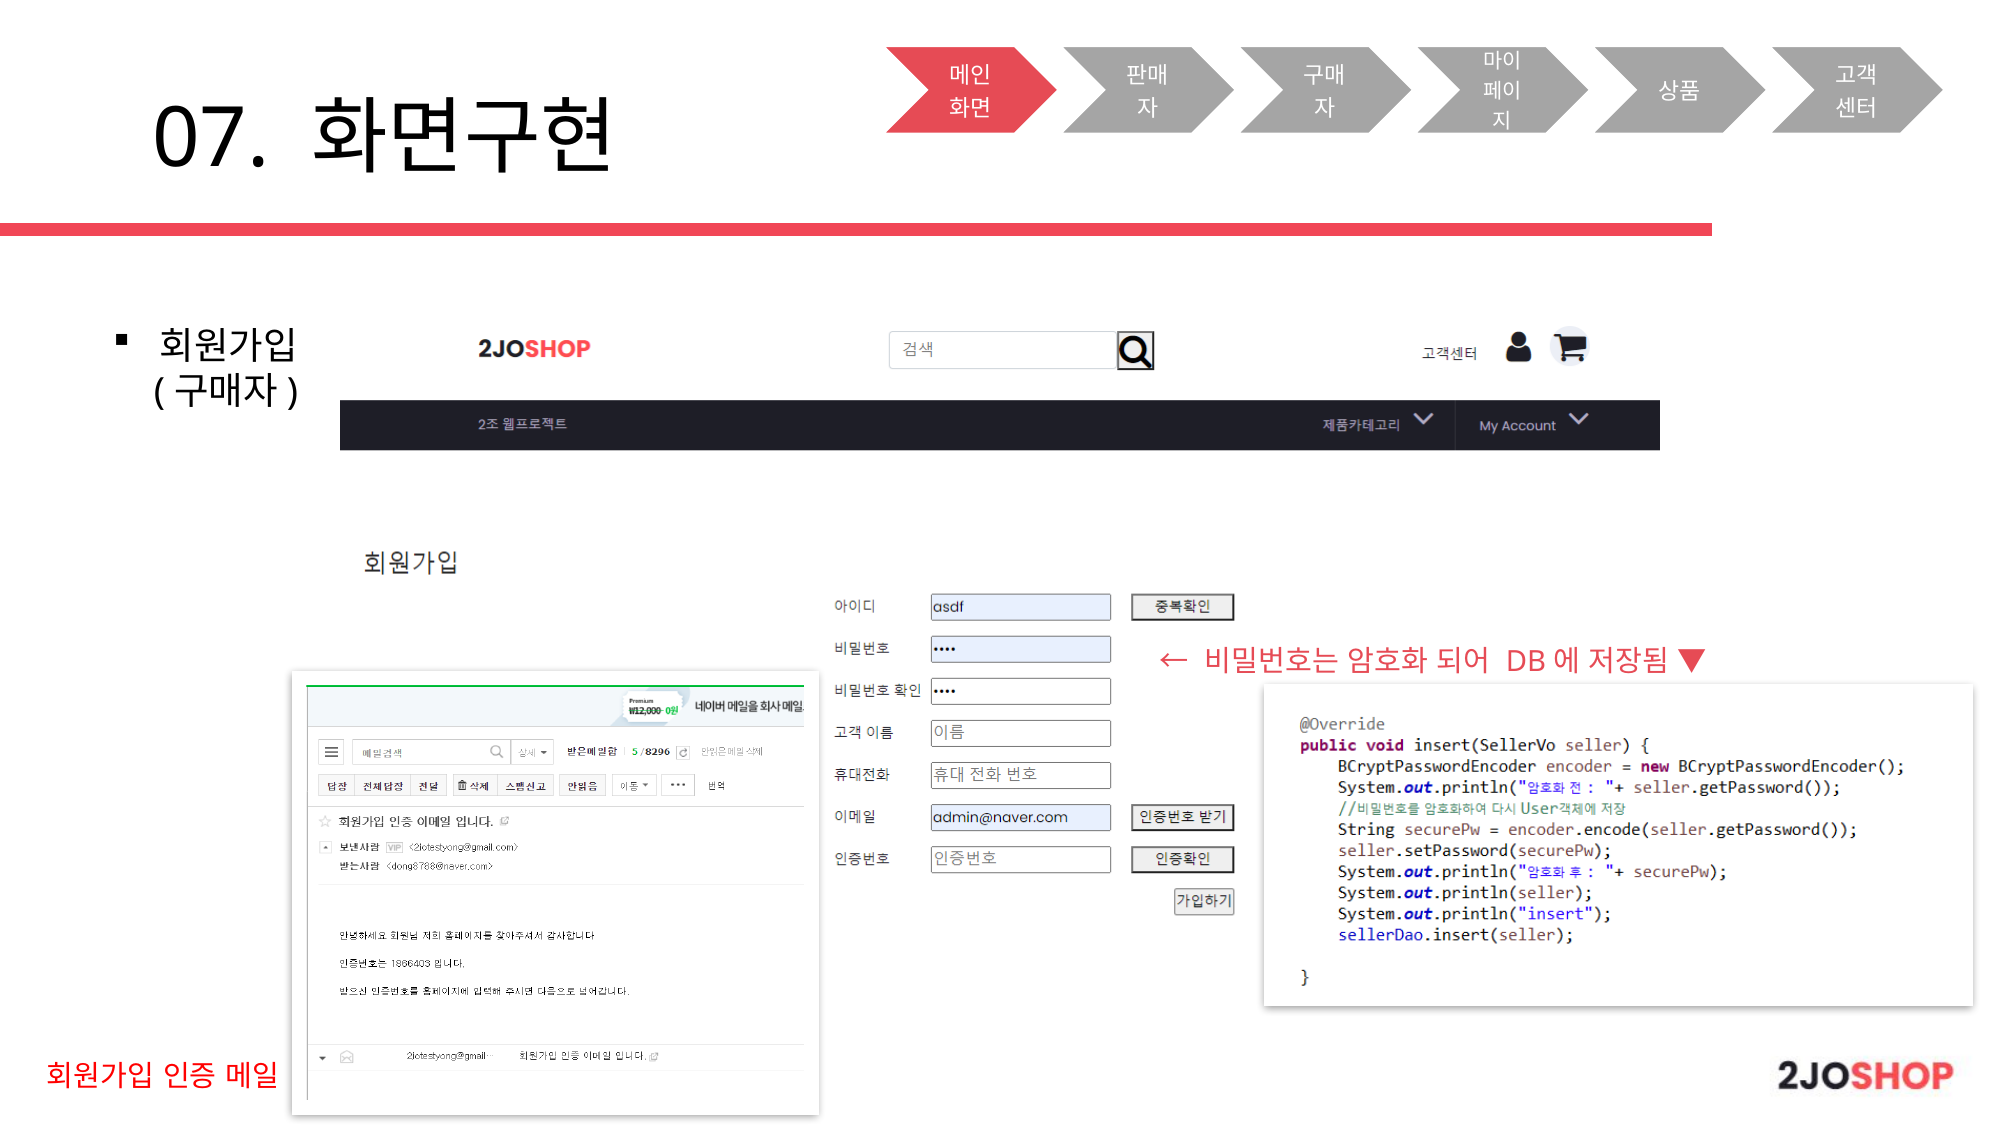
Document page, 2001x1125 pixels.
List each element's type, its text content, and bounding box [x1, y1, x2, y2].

title 07. 화면구현 [137, 59, 1863, 219]
text_box ← 비밀번호는 암호화 되어 DB에 저장됨 ▼ [1660, 634, 1722, 682]
picture [306, 685, 804, 1100]
text_box 회원가입 (구매자) [98, 314, 313, 420]
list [340, 314, 1660, 1006]
text_box 회원가입 인증 메일 [32, 1049, 295, 1100]
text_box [882, 45, 1946, 135]
picture [1278, 698, 1959, 992]
picture [1750, 1036, 1975, 1112]
